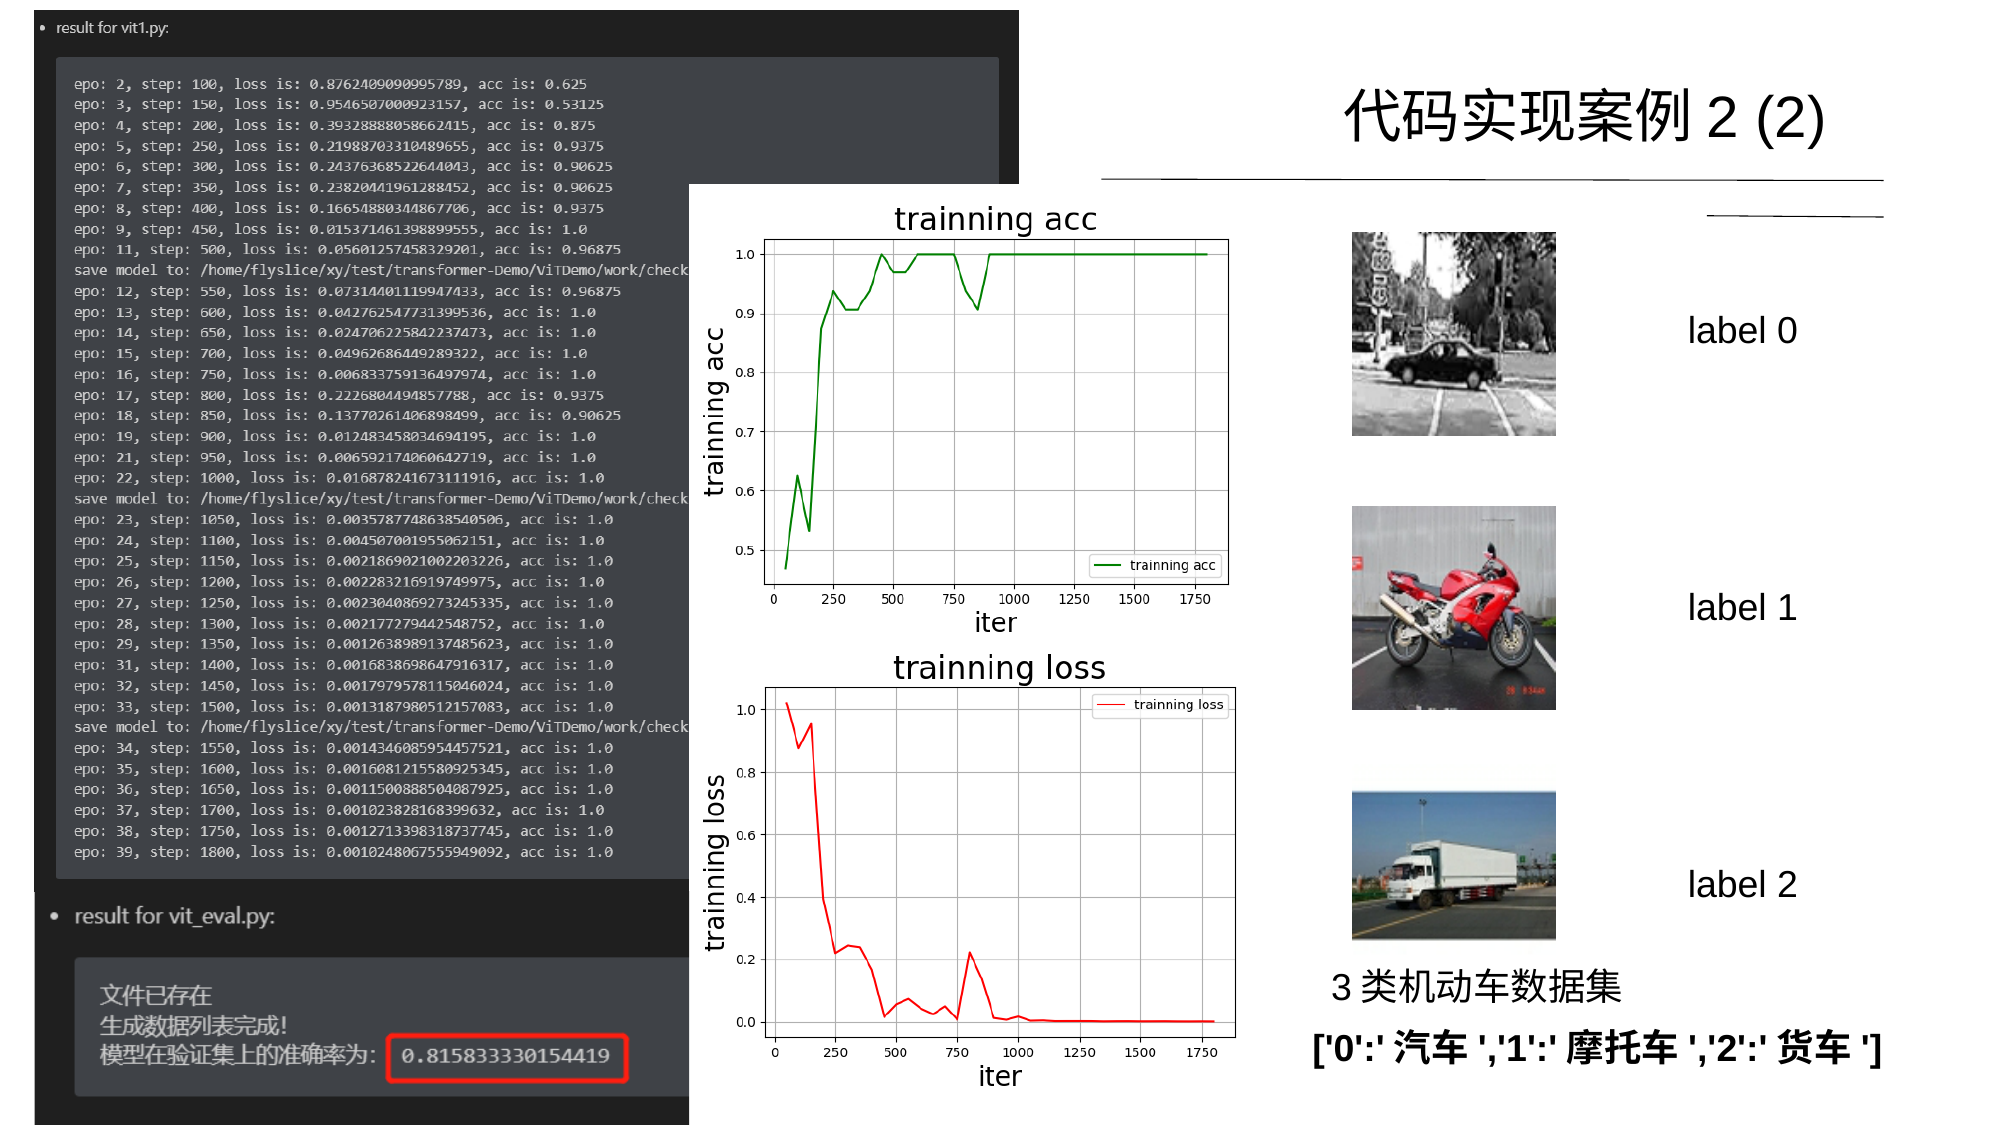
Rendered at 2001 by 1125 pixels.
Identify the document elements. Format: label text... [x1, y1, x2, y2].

text_box 代码实现案例2 (2) [1203, 71, 1859, 157]
picture [34, 10, 1295, 1125]
text_box label 2 [1673, 852, 1839, 913]
picture [1352, 232, 1556, 436]
text_box ['0':'汽车','1':'摩托车','2':'货车'] [1297, 1016, 1936, 1076]
text_box 3类机动车数据集 [1316, 955, 2000, 1016]
picture [1352, 506, 1556, 710]
text_box label 1 [1673, 575, 1839, 636]
picture [1352, 764, 1556, 968]
text_box label 0 [1673, 298, 1839, 358]
